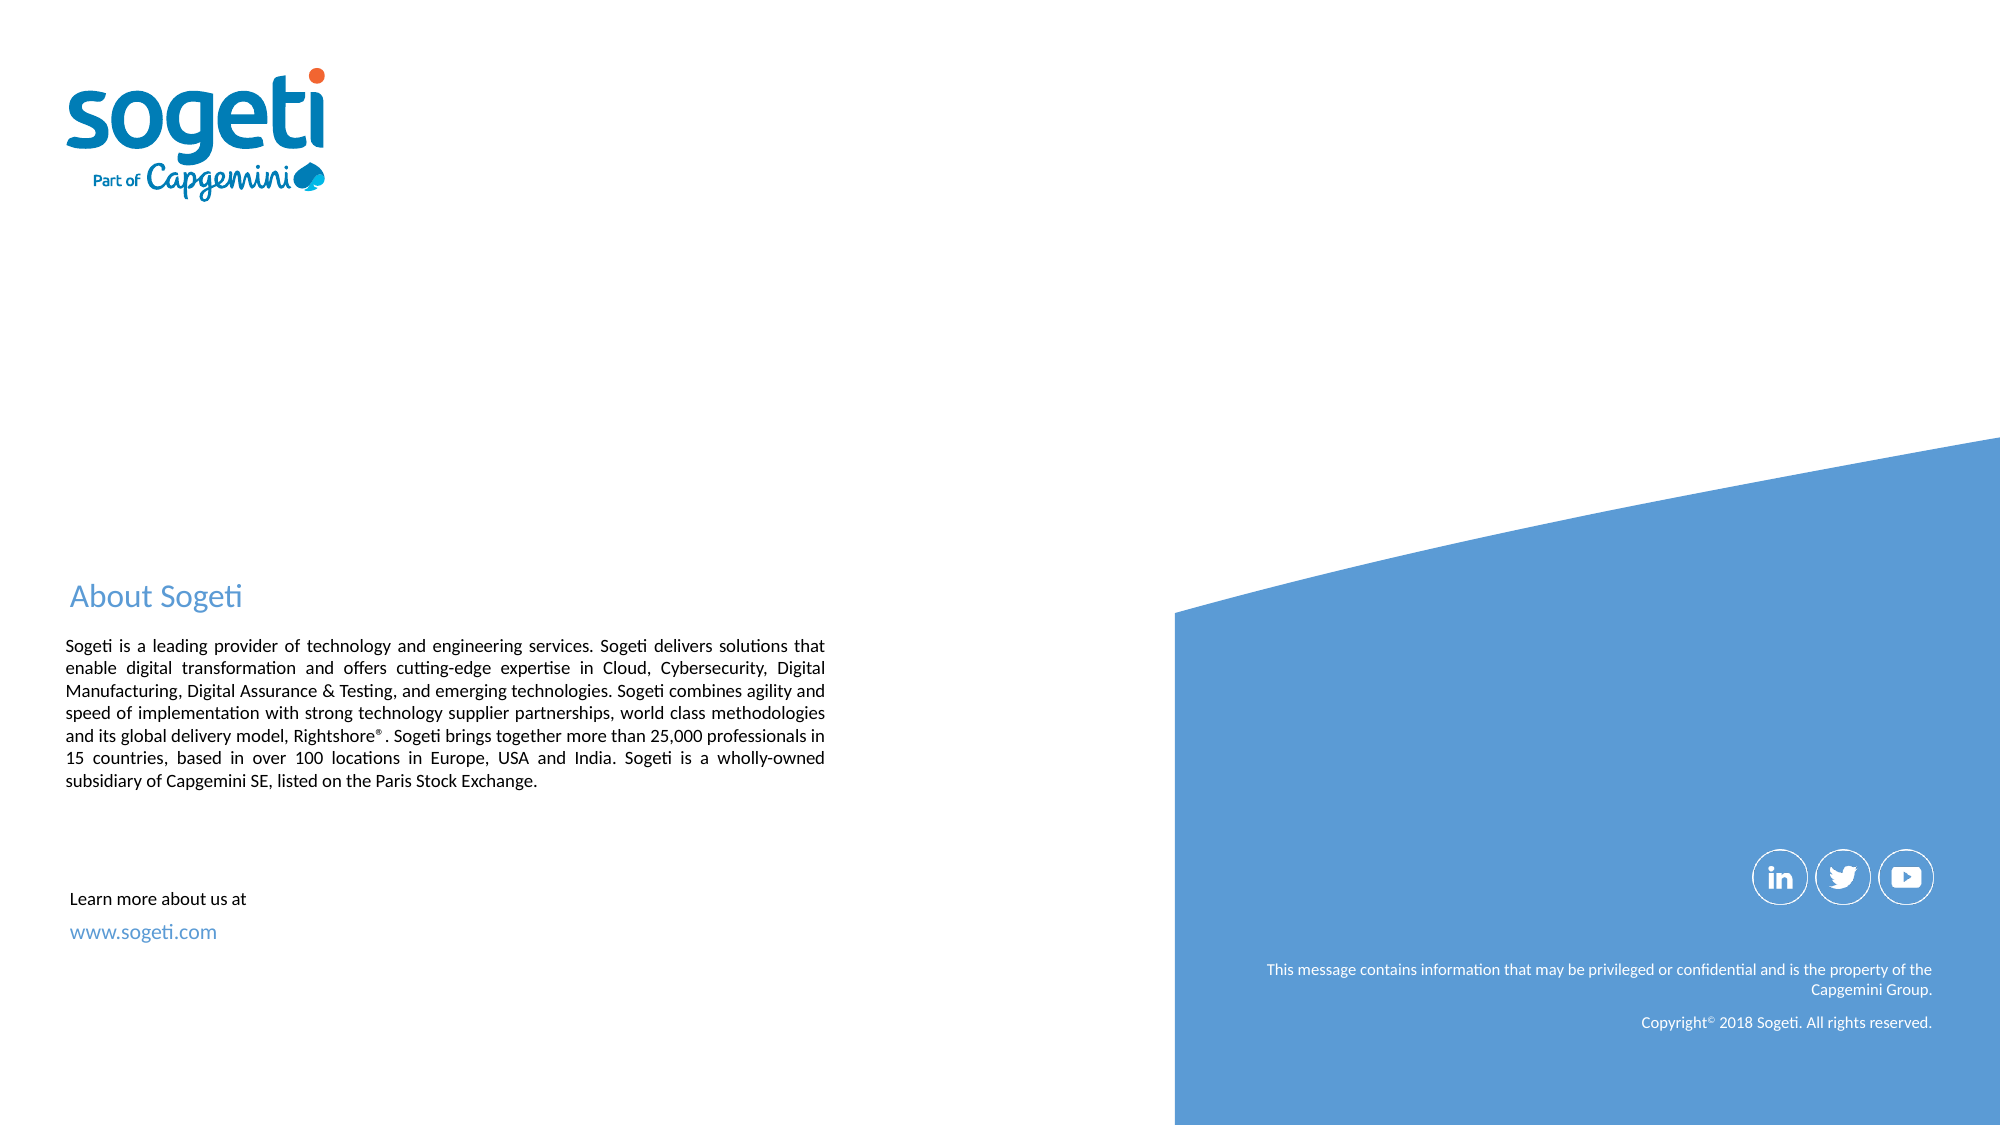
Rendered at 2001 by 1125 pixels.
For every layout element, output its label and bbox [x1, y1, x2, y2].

picture [1752, 849, 1808, 905]
picture [1815, 849, 1871, 905]
picture [1878, 849, 1934, 905]
